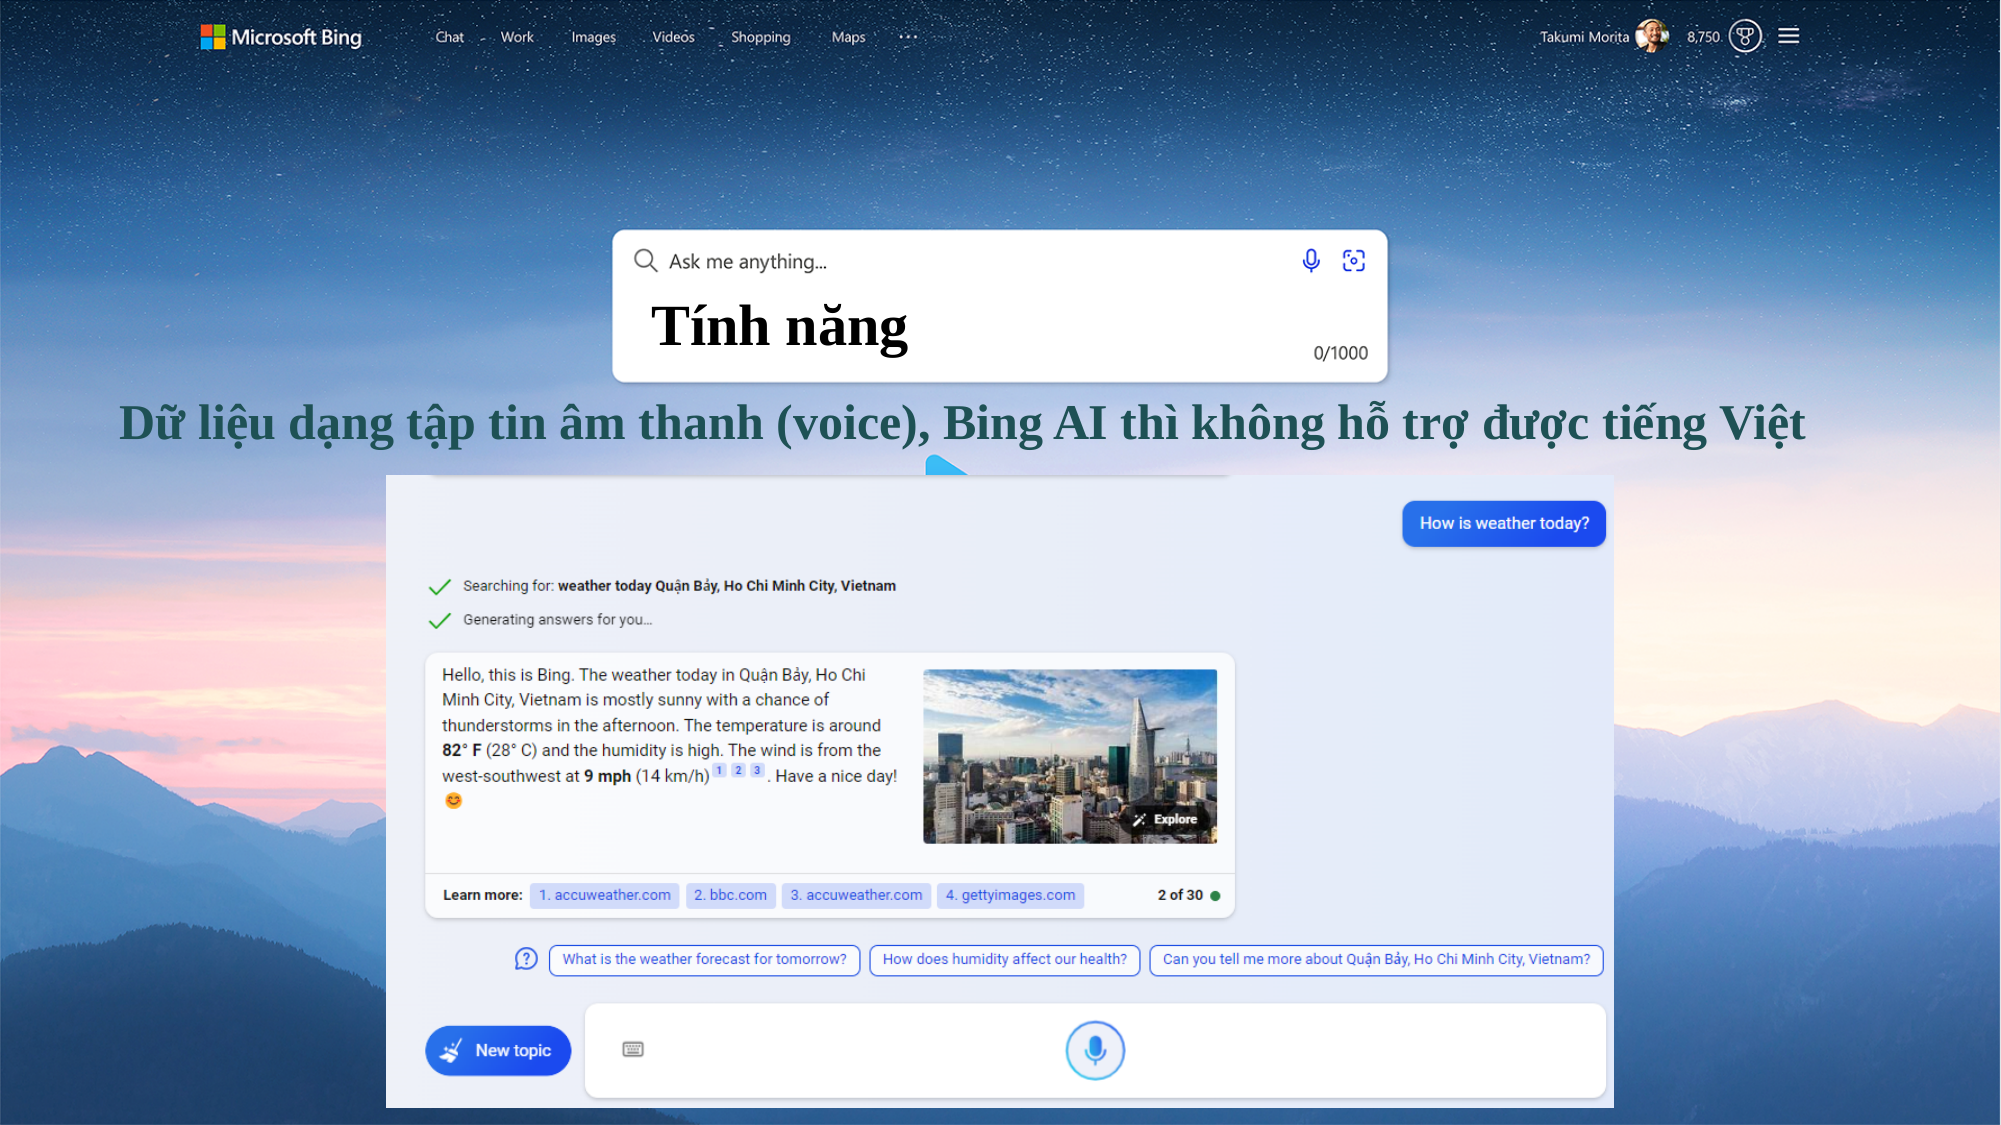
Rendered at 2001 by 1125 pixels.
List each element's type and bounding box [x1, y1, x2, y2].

picture [386, 474, 1614, 1109]
list [0, 0, 2000, 1125]
